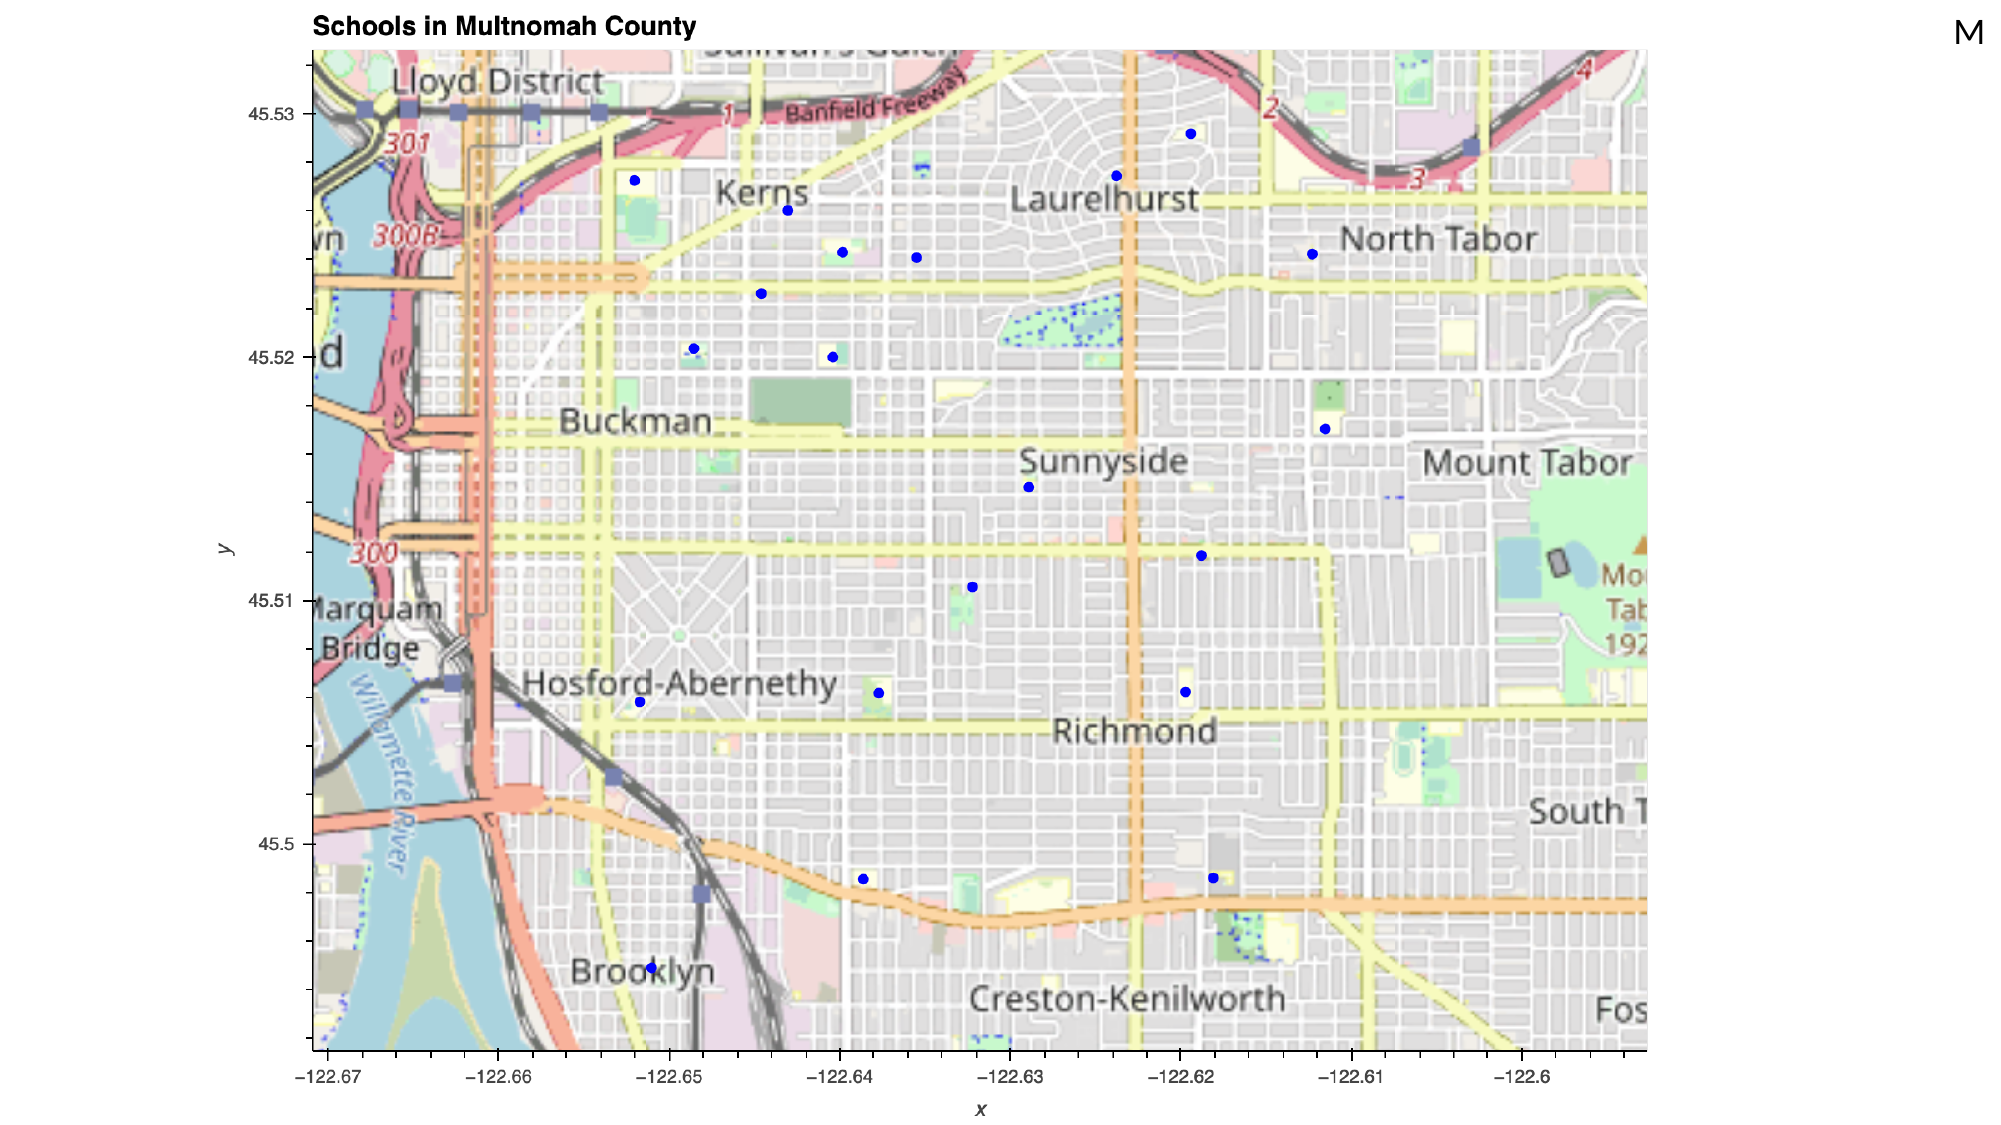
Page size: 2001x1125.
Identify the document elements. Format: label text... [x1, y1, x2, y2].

text_box M [1849, 0, 2000, 60]
picture [203, 0, 1696, 1125]
